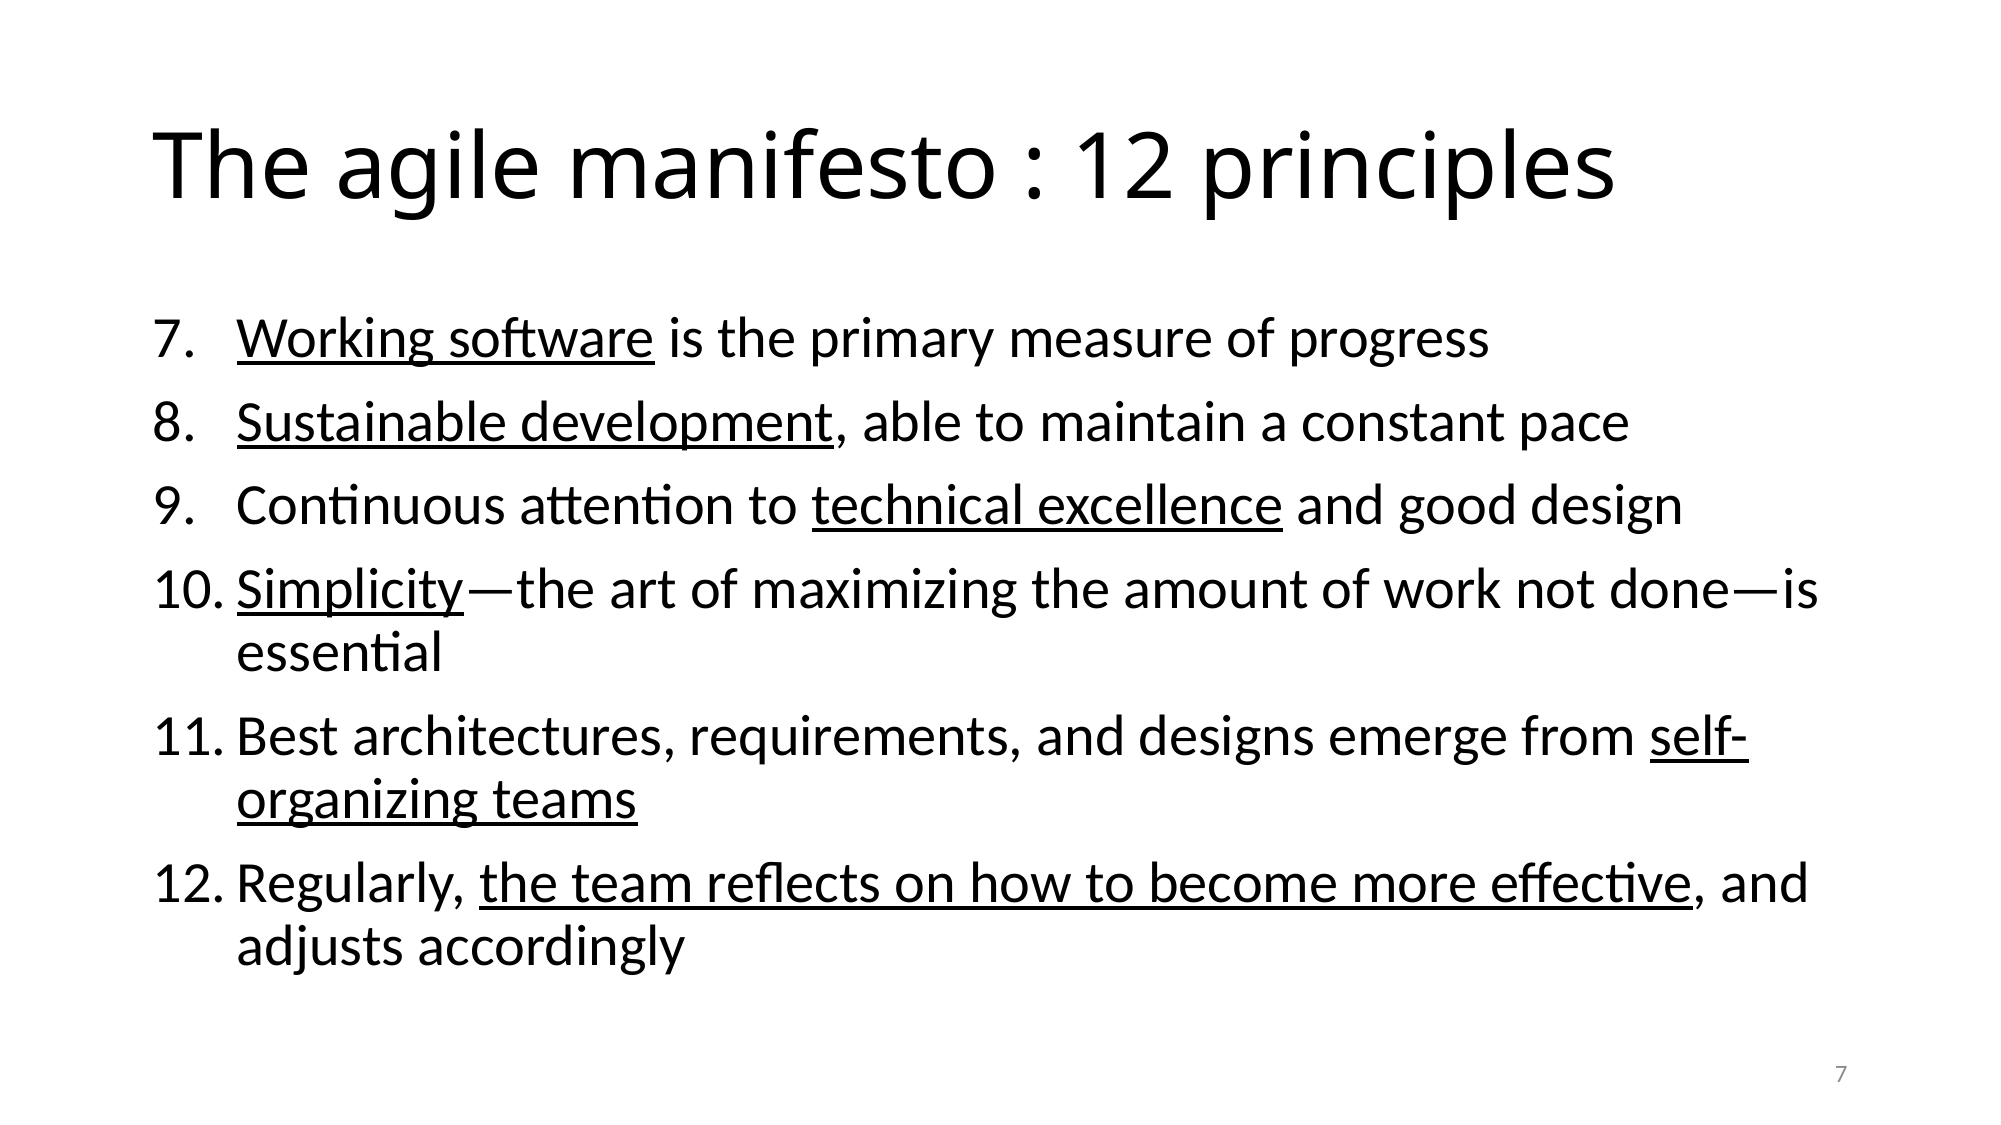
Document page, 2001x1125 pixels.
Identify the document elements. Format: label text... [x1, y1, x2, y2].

list Working software is the primary measure of progress Sustainable development, able to maintain a constant pace Continuous attention to technical excellence and good design Simplicity—the art of maximizing the amount of work not done—is essential Best architectures, requirements, and designs emerge from self-organizing teams Regularly, the team reflects on how to become more effective, and adjusts accordingly [137, 299, 1863, 1014]
title The agile manifesto : 12 principles [137, 59, 1863, 278]
slide_number 7 [1412, 1042, 1863, 1103]
